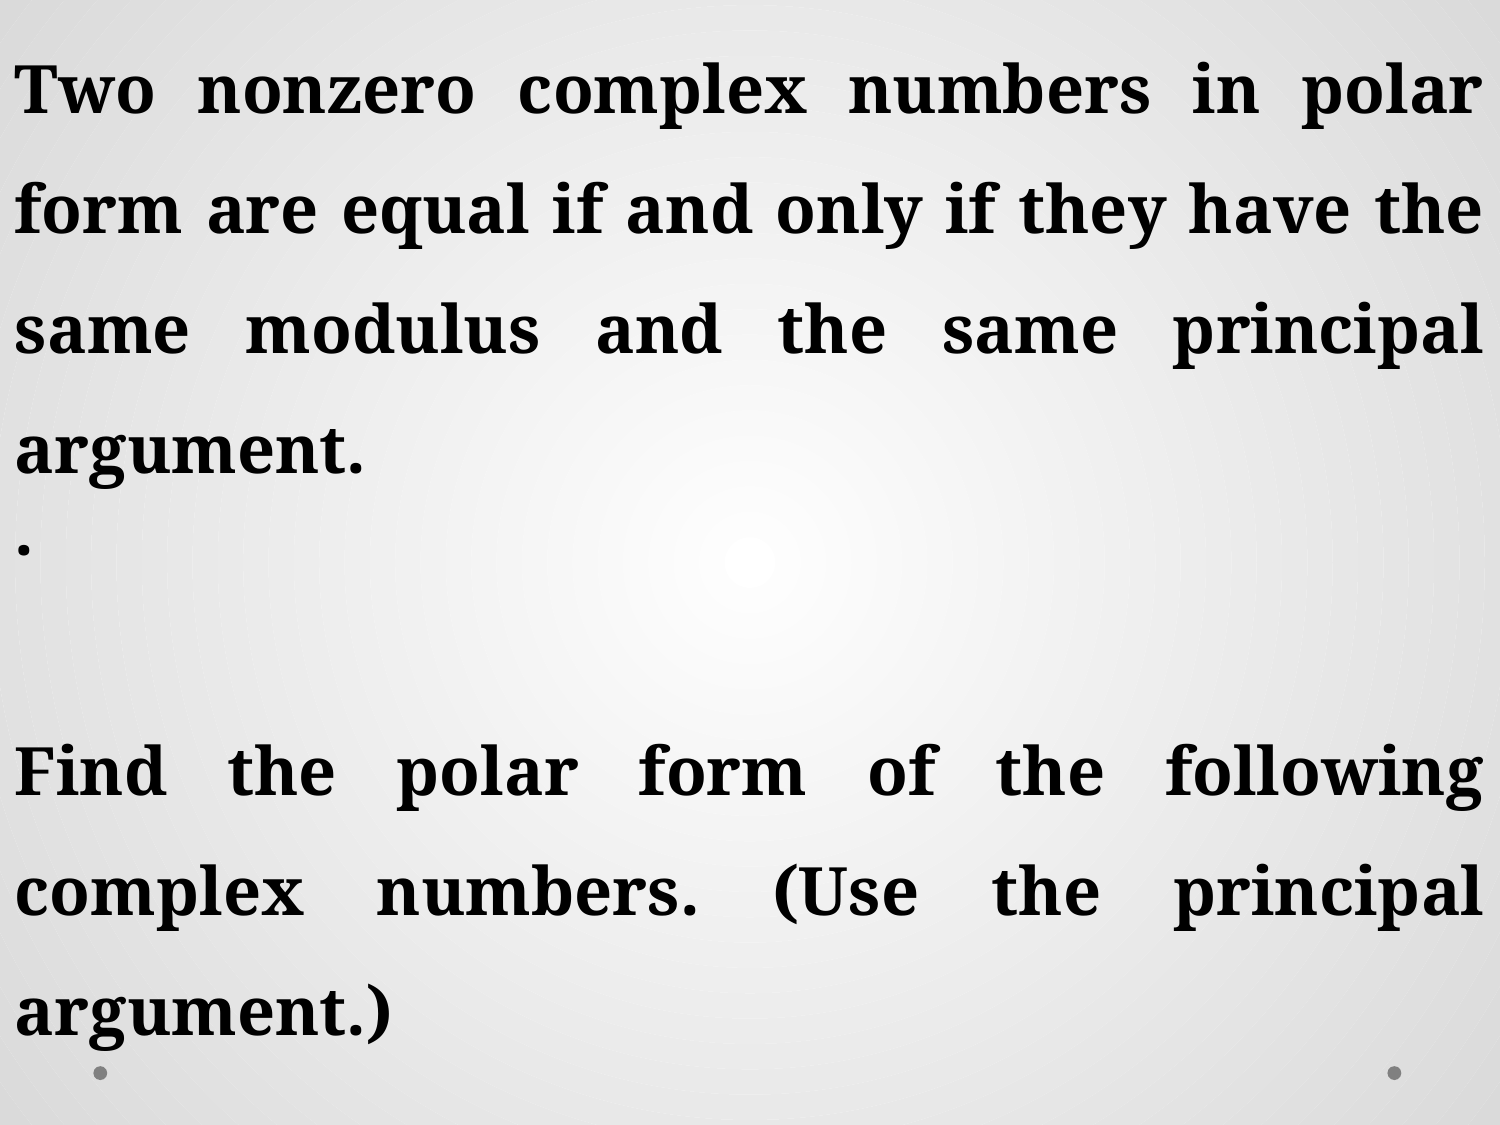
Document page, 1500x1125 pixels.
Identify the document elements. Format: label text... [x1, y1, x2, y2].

text_box Two nonzero complex numbers in polar form are equal if and only if they have the same modulus and the same principal argument. [0, 0, 1500, 495]
